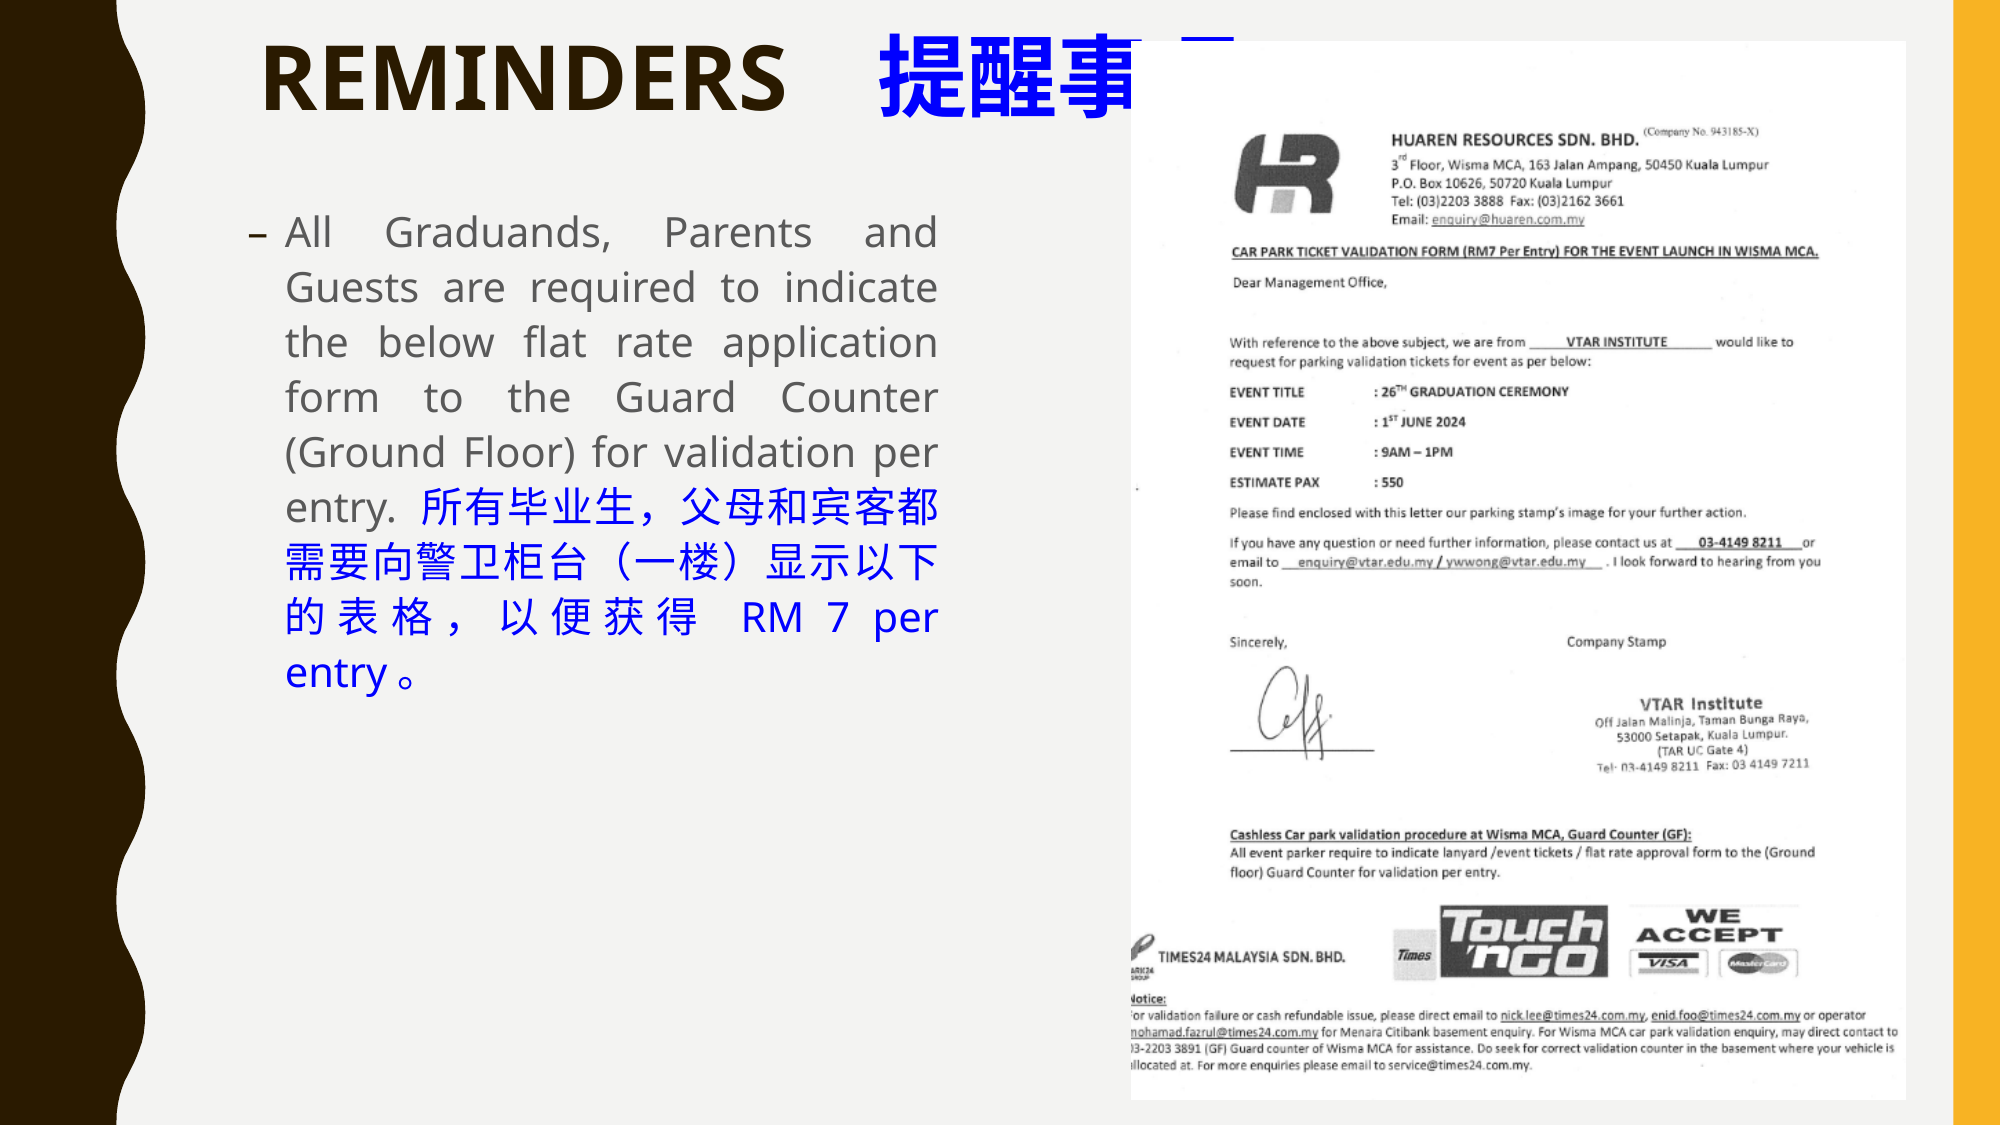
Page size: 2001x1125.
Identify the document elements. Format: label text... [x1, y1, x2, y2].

title REMINDERS 提醒事项 [244, 24, 1490, 138]
list All Graduands, Parents and Guests are required to indicate the below flat rate application form to the Guard Counter (Ground Floor) for validation per entry. 所有毕业生，父母和宾客都需要向警卫柜台（一楼）显示以下的表格，以便获得 RM 7 per entry。 [157, 193, 955, 958]
picture [1131, 40, 1906, 1101]
